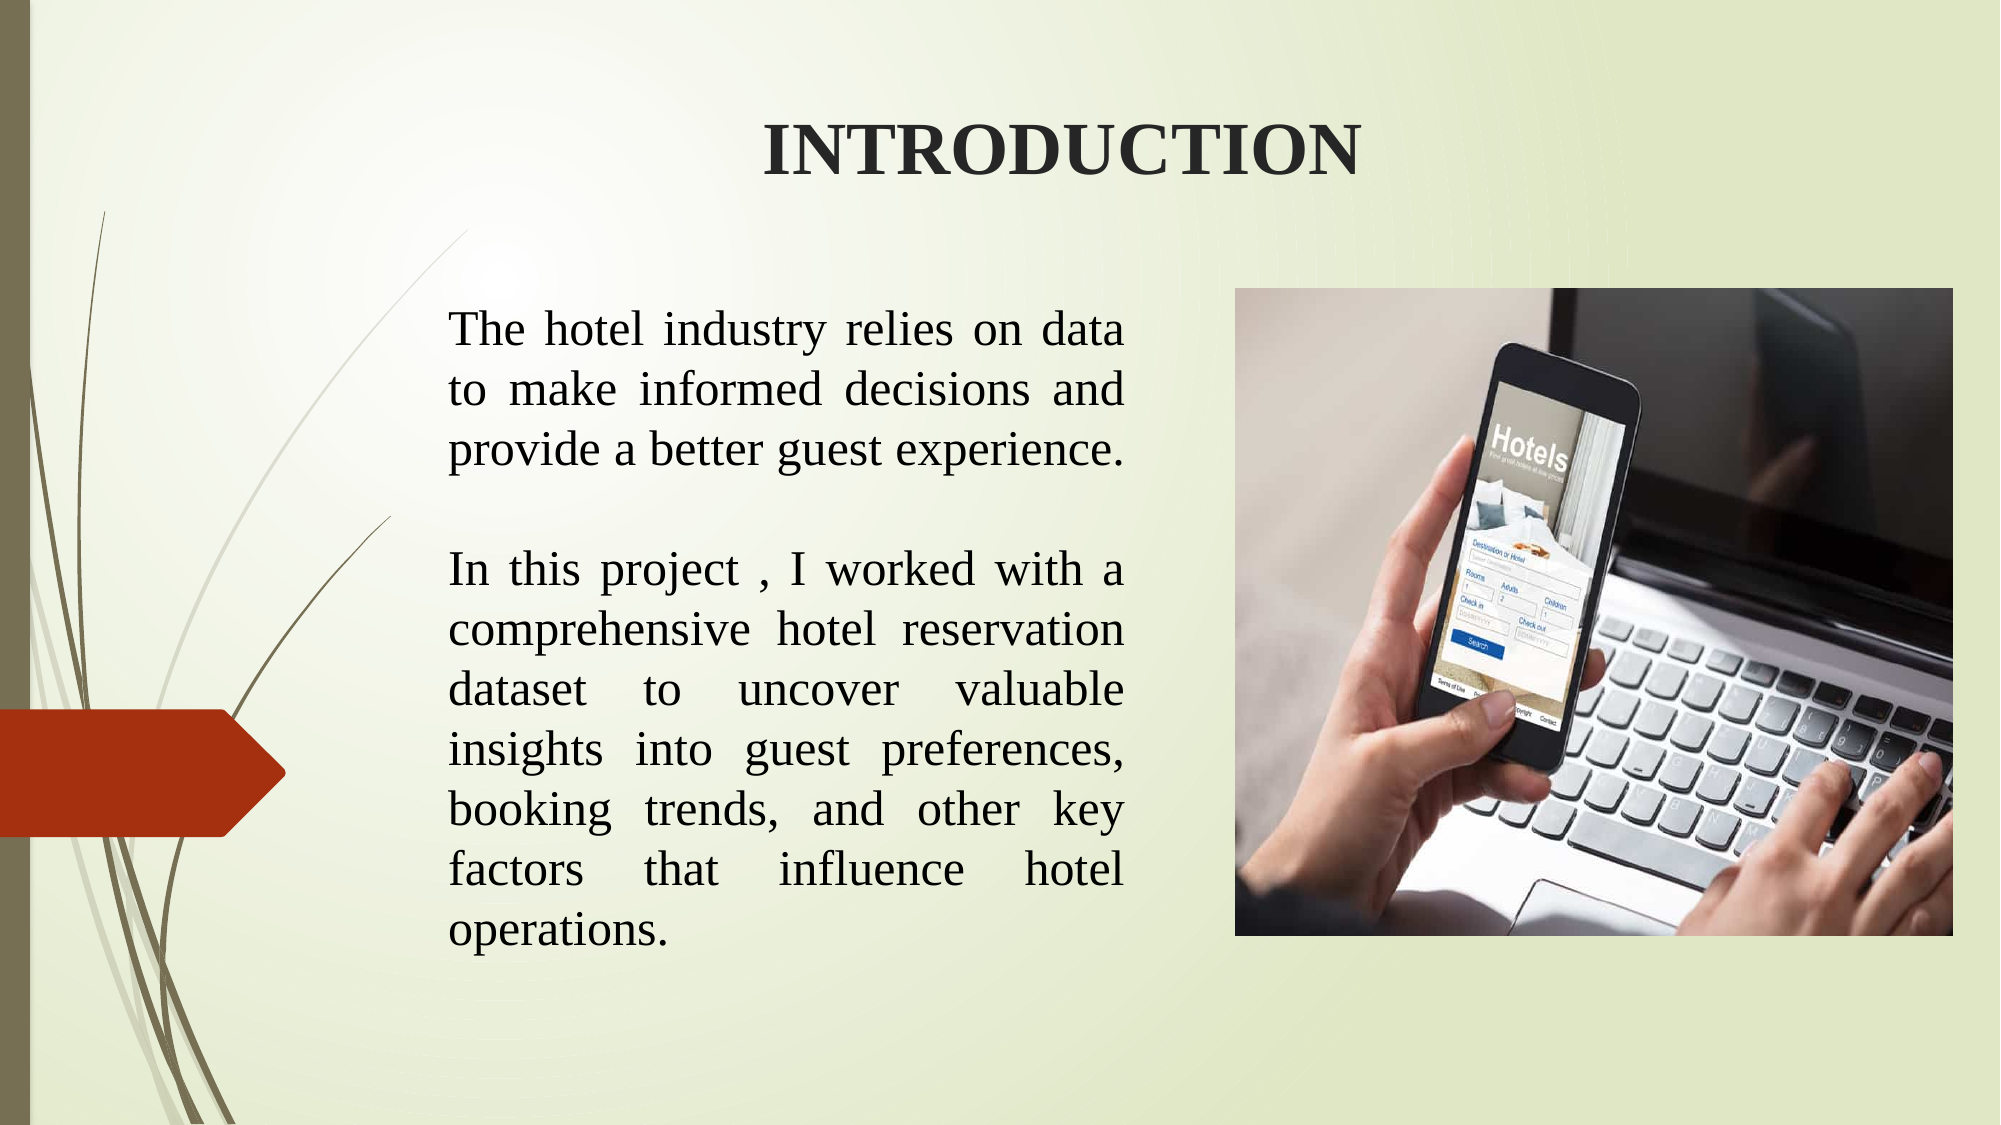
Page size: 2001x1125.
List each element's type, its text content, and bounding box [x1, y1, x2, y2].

title INTRODUCTION [331, 53, 1795, 198]
text_box The hotel industry relies on data to make informed decisions and provide a better guest experience. In this project , I worked with a comprehensive hotel reservation dataset to uncover valuable insights into guest preferences, booking trends, and other key factors that influence hotel operations. [433, 288, 1140, 1084]
picture [1235, 288, 1954, 936]
